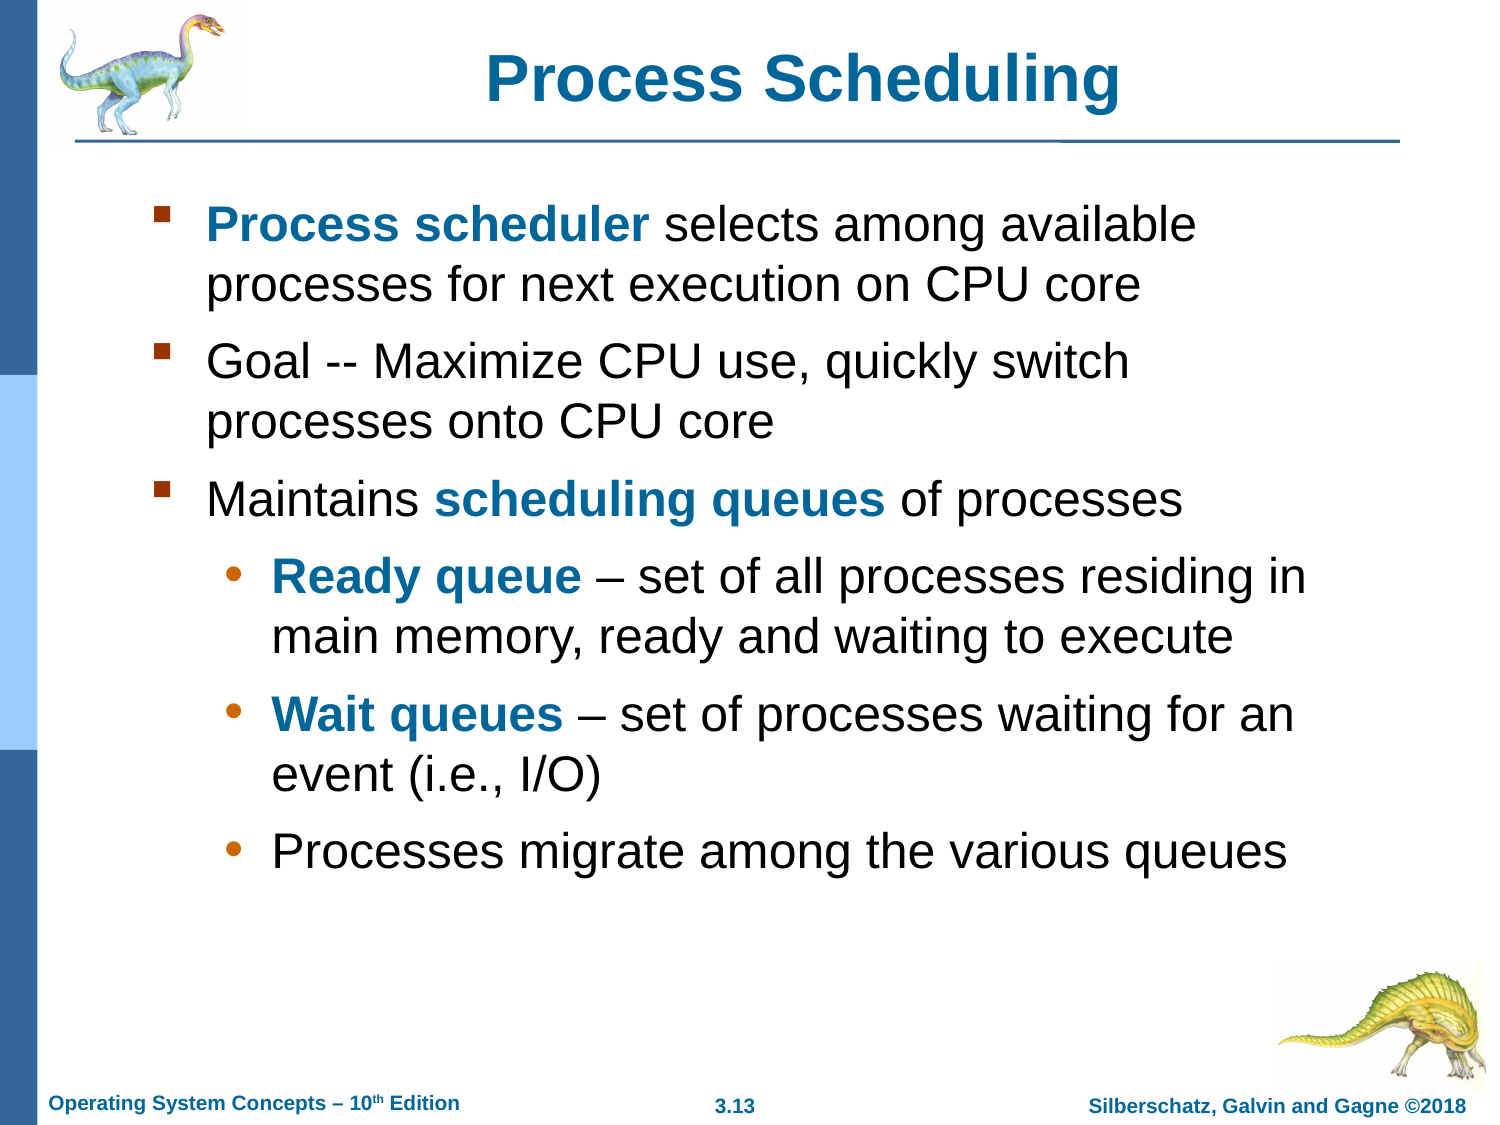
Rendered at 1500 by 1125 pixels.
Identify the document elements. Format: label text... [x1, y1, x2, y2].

picture [1275, 959, 1486, 1090]
title Process Scheduling [177, 28, 1432, 123]
picture [46, 0, 243, 149]
list Process scheduler selects among available processes for next execution on CPU core Goal -- Maximize CPU use, quickly switch processes onto CPU core Maintains scheduling queues of processes Ready queue – set of all processes residing in main memory, ready and waiting to execute Wait queues – set of processes waiting for an event (i.e., I/O) Processes migrate among the various queues [134, 183, 1336, 814]
